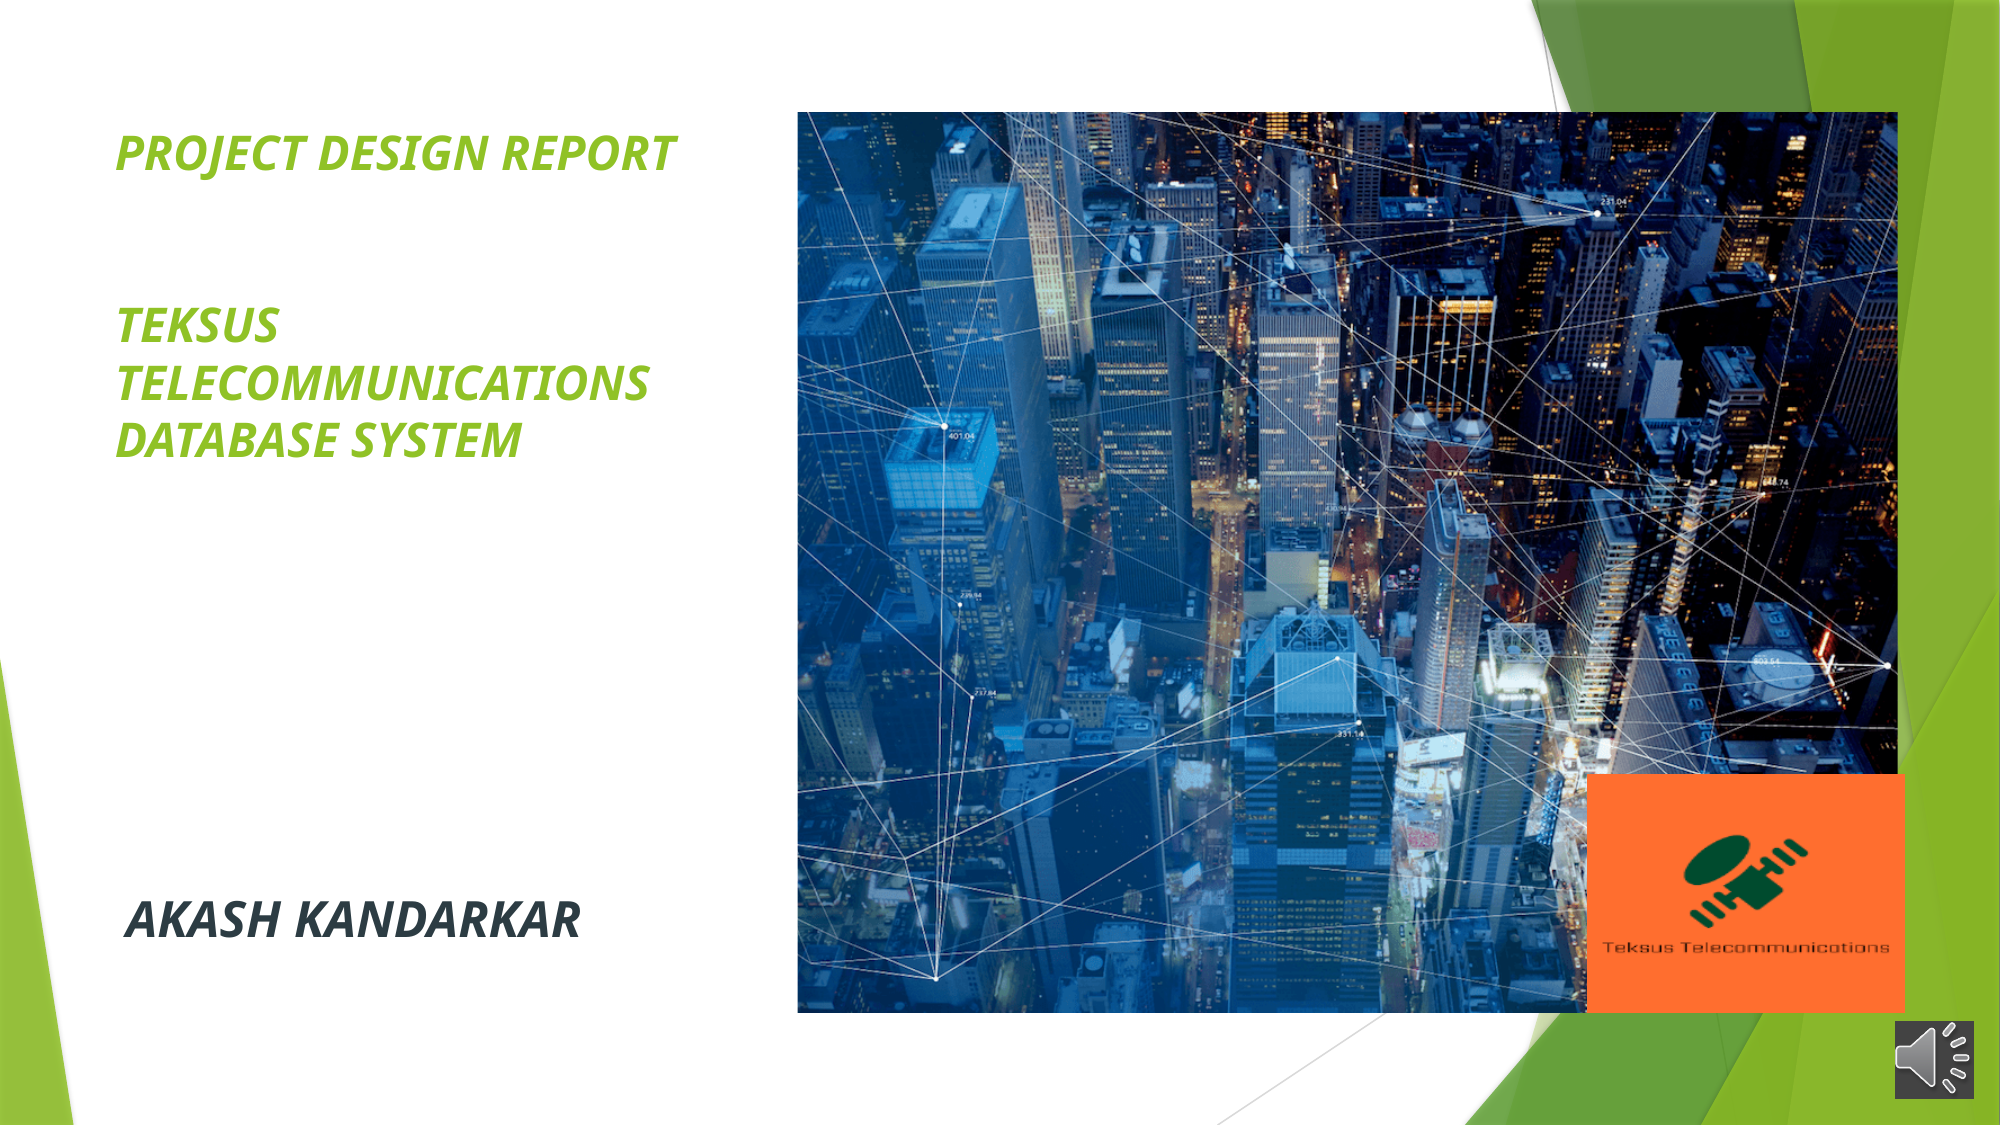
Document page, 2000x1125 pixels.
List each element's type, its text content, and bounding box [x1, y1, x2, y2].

list Akash Kandarkar [111, 880, 792, 991]
picture [1893, 1019, 1975, 1101]
picture [797, 111, 1906, 1013]
title PROJECT DESIGN REPORT Teksus TELECOMMUNICATIONS DATABASE SYSTEM [99, 112, 750, 475]
